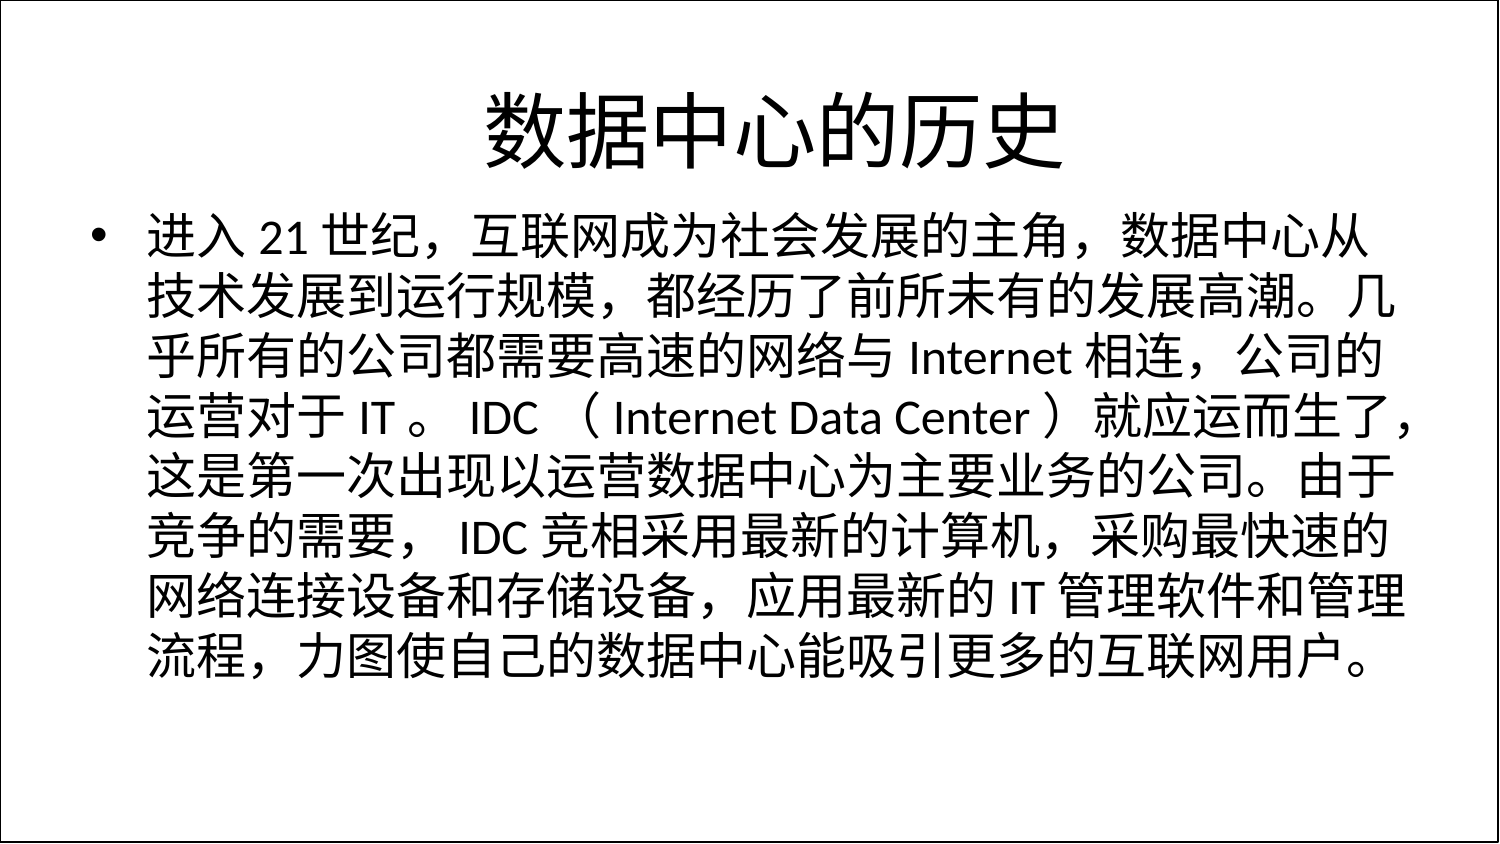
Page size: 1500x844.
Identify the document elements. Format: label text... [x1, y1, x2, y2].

text_box 数据中心的历史 [99, 58, 1450, 200]
list 进入21世纪，互联网成为社会发展的主角，数据中心从技术发展到运行规模，都经历了前所未有的发展高潮。几乎所有的公司都需要高速的网络与Internet相连，公司的运营对于IT。IDC（Internet Data Center）就应运而生了，这是第一次出现以运营数据中心为主要业务的公司。由于竞争的需要，IDC竞相采用最新的计算机，采购最快速的网络连接设备和存储设备，应用最新的IT管理软件和管理流程，力图使自己的数据中心能吸引更多的互联网用户。 [75, 196, 1425, 754]
